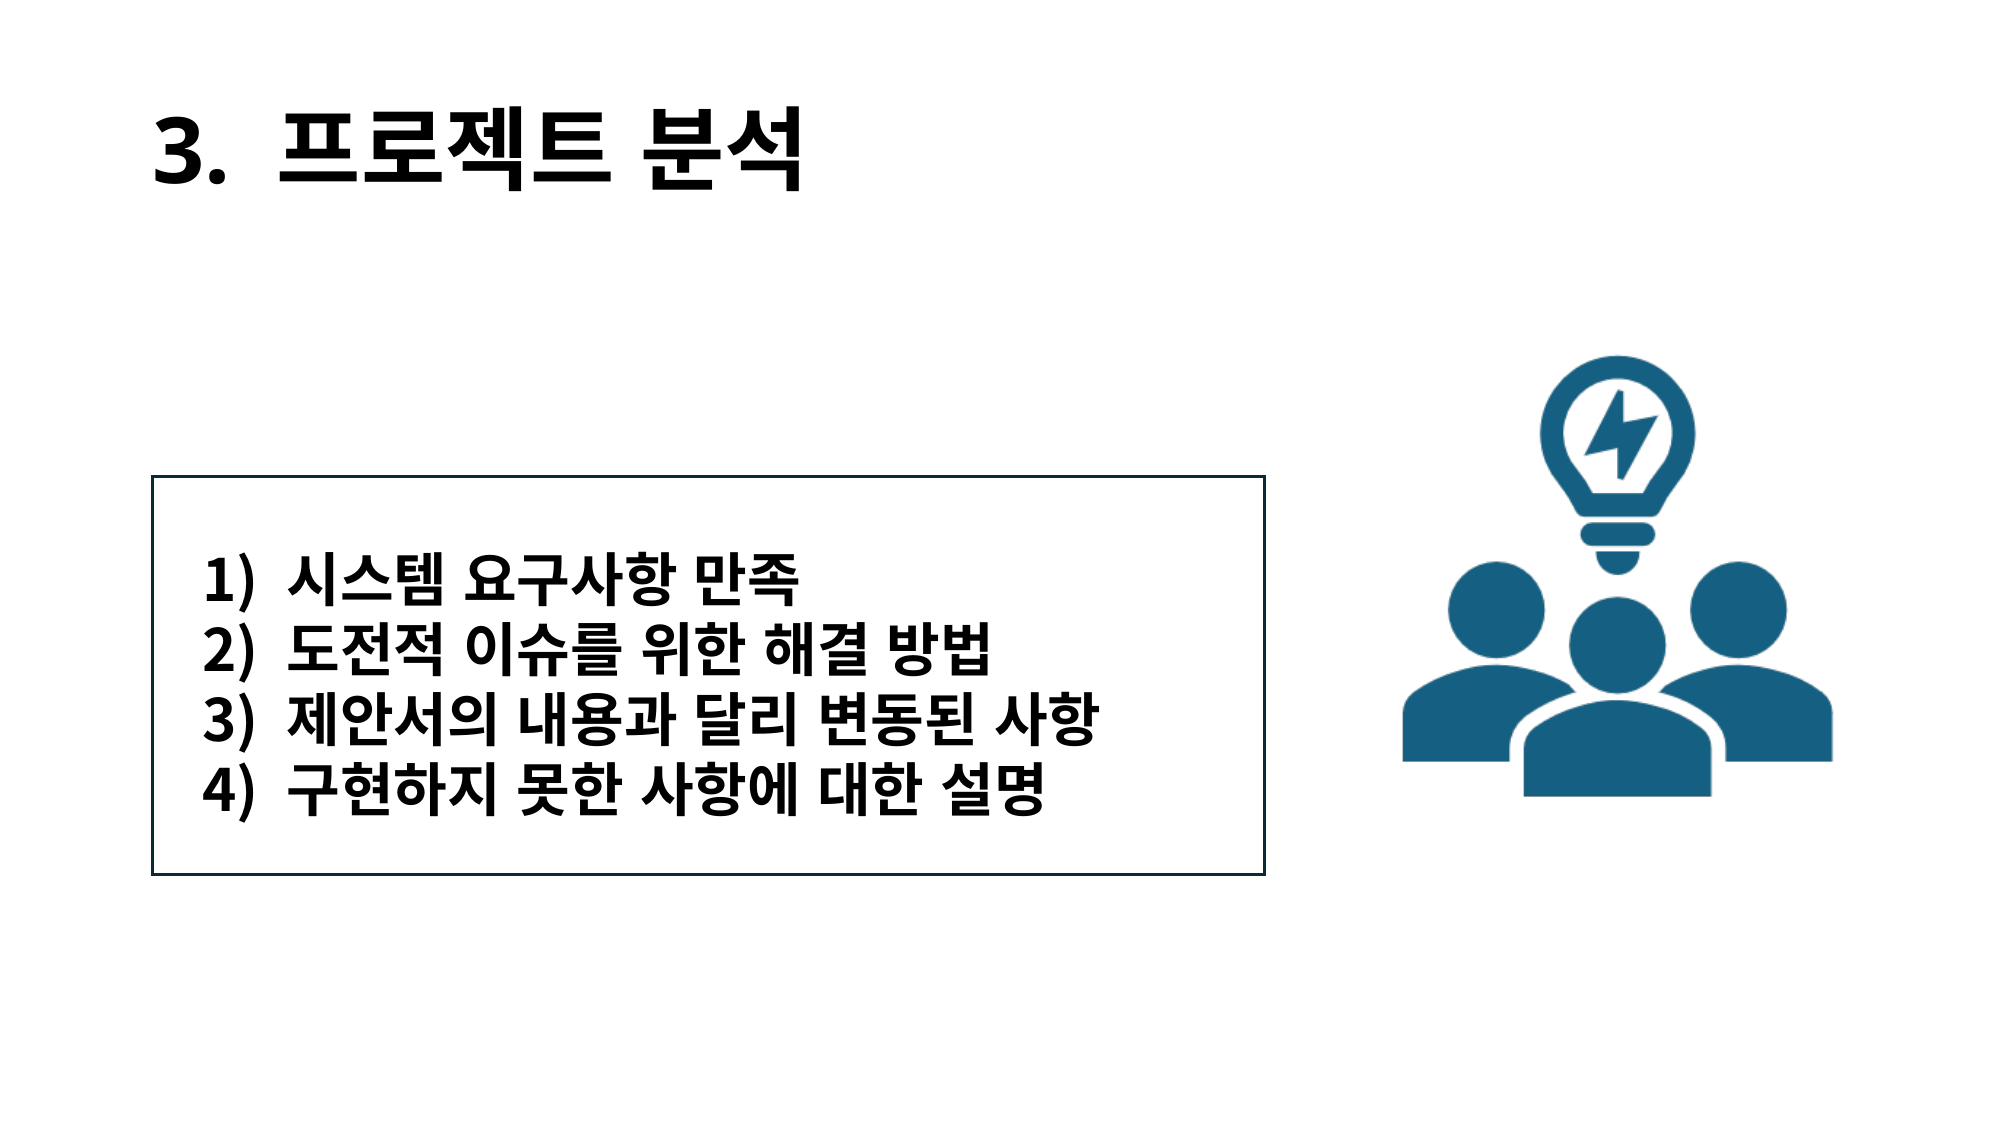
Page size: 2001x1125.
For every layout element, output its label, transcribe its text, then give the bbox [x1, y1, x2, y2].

text_box [151, 475, 1266, 876]
title 3. 프로젝트 분석 [137, 38, 1863, 256]
text_box [1335, 297, 1897, 859]
text_box 시스템 요구사항 만족 도전적 이슈를 위한 해결 방법 제안서의 내용과 달리 변동된 사항 구현하지 못한 사항에 대한 설명 [187, 535, 1265, 830]
